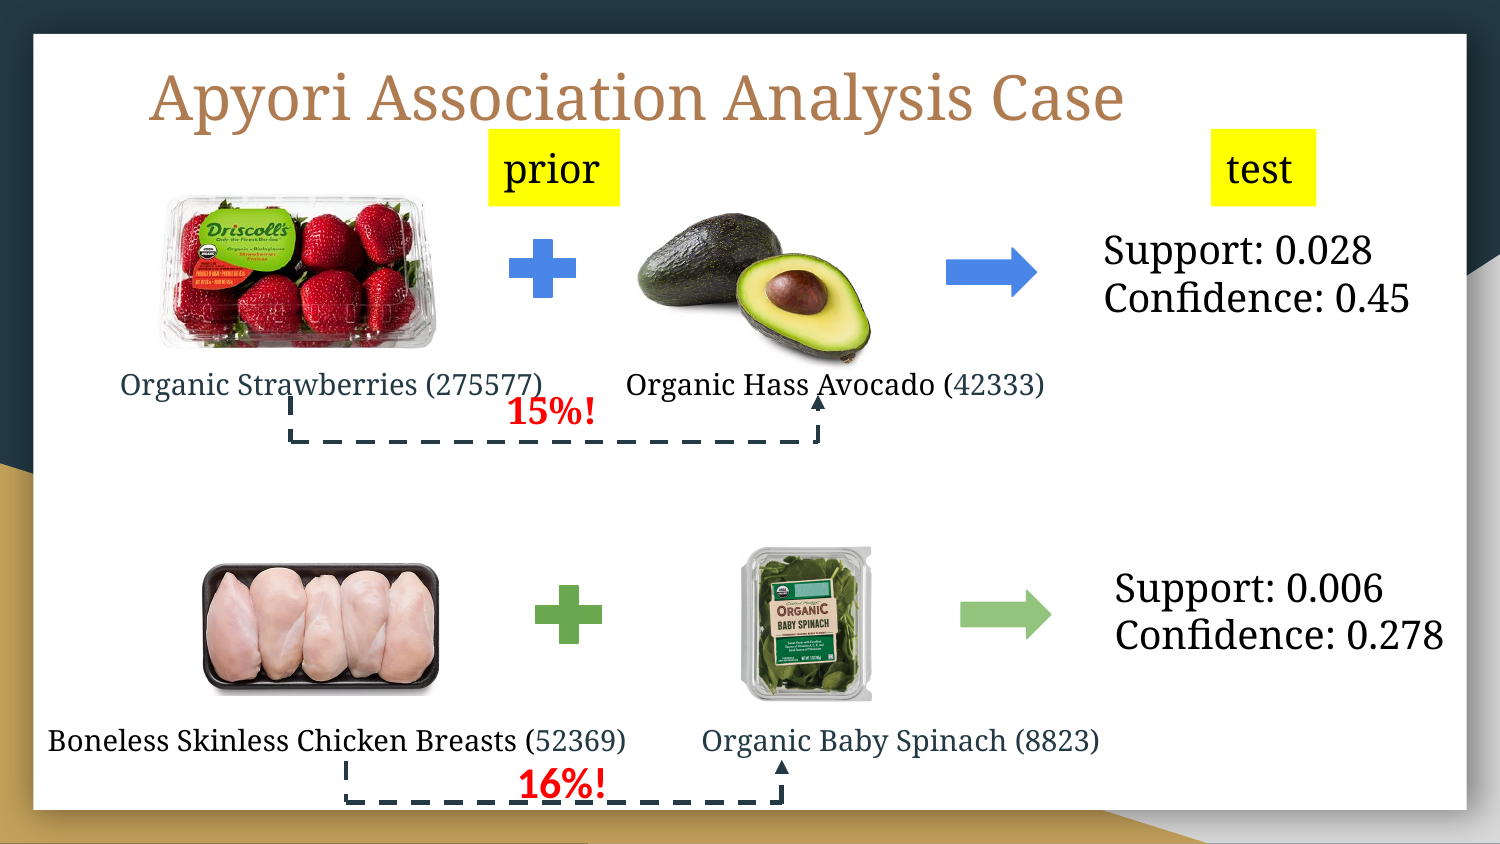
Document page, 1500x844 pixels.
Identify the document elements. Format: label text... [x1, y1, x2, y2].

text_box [290, 372, 819, 449]
title Apyori Association Analysis Case [134, 38, 1366, 196]
text_box [509, 239, 576, 297]
text_box Support: 0.006 Confidence: 0.278 [1099, 547, 1497, 673]
picture [156, 175, 437, 362]
text_box test [1211, 128, 1317, 207]
picture [201, 552, 440, 696]
text_box [946, 247, 1037, 297]
text_box prior [488, 128, 620, 207]
list Organic Strawberries (275577) Organic Hass Avocado (42333) [104, 345, 1395, 462]
picture [739, 545, 875, 703]
text_box [961, 590, 1051, 639]
list Boneless Skinless Chicken Breasts (52369) Organic Baby Spinach (8823) [32, 701, 1468, 800]
text_box Support: 0.028 Confidence: 0.45 [1088, 210, 1468, 336]
picture [636, 204, 875, 372]
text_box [345, 739, 782, 824]
text_box [535, 586, 602, 644]
